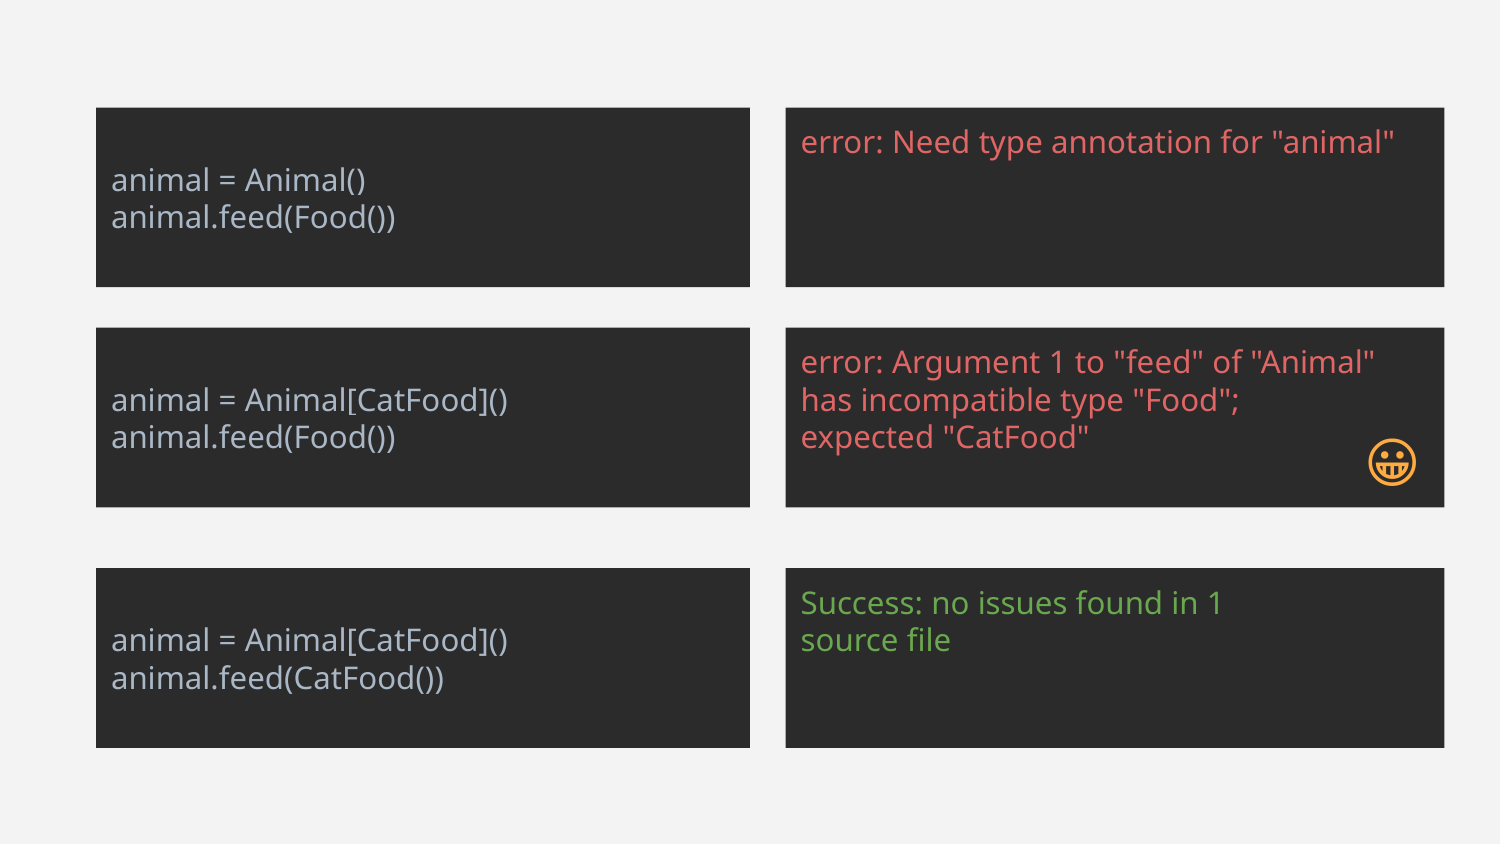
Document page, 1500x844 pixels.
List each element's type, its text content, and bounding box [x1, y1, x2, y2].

text_box animal = Animal[CatFood]() animal.feed(CatFood()) [96, 568, 750, 748]
text_box animal = Animal() animal.feed(Food()) [96, 107, 750, 288]
text_box Success: no issues found in 1 source file [785, 568, 1445, 748]
text_box error: Argument 1 to "feed" of "Animal" has incompatible type "Food"; expected "CatFood" [785, 327, 1445, 508]
text_box animal = Animal[CatFood]() animal.feed(Food()) [96, 327, 750, 508]
text_box error: Need type annotation for "animal" [785, 107, 1445, 288]
text_box 😀 [1349, 413, 1440, 509]
